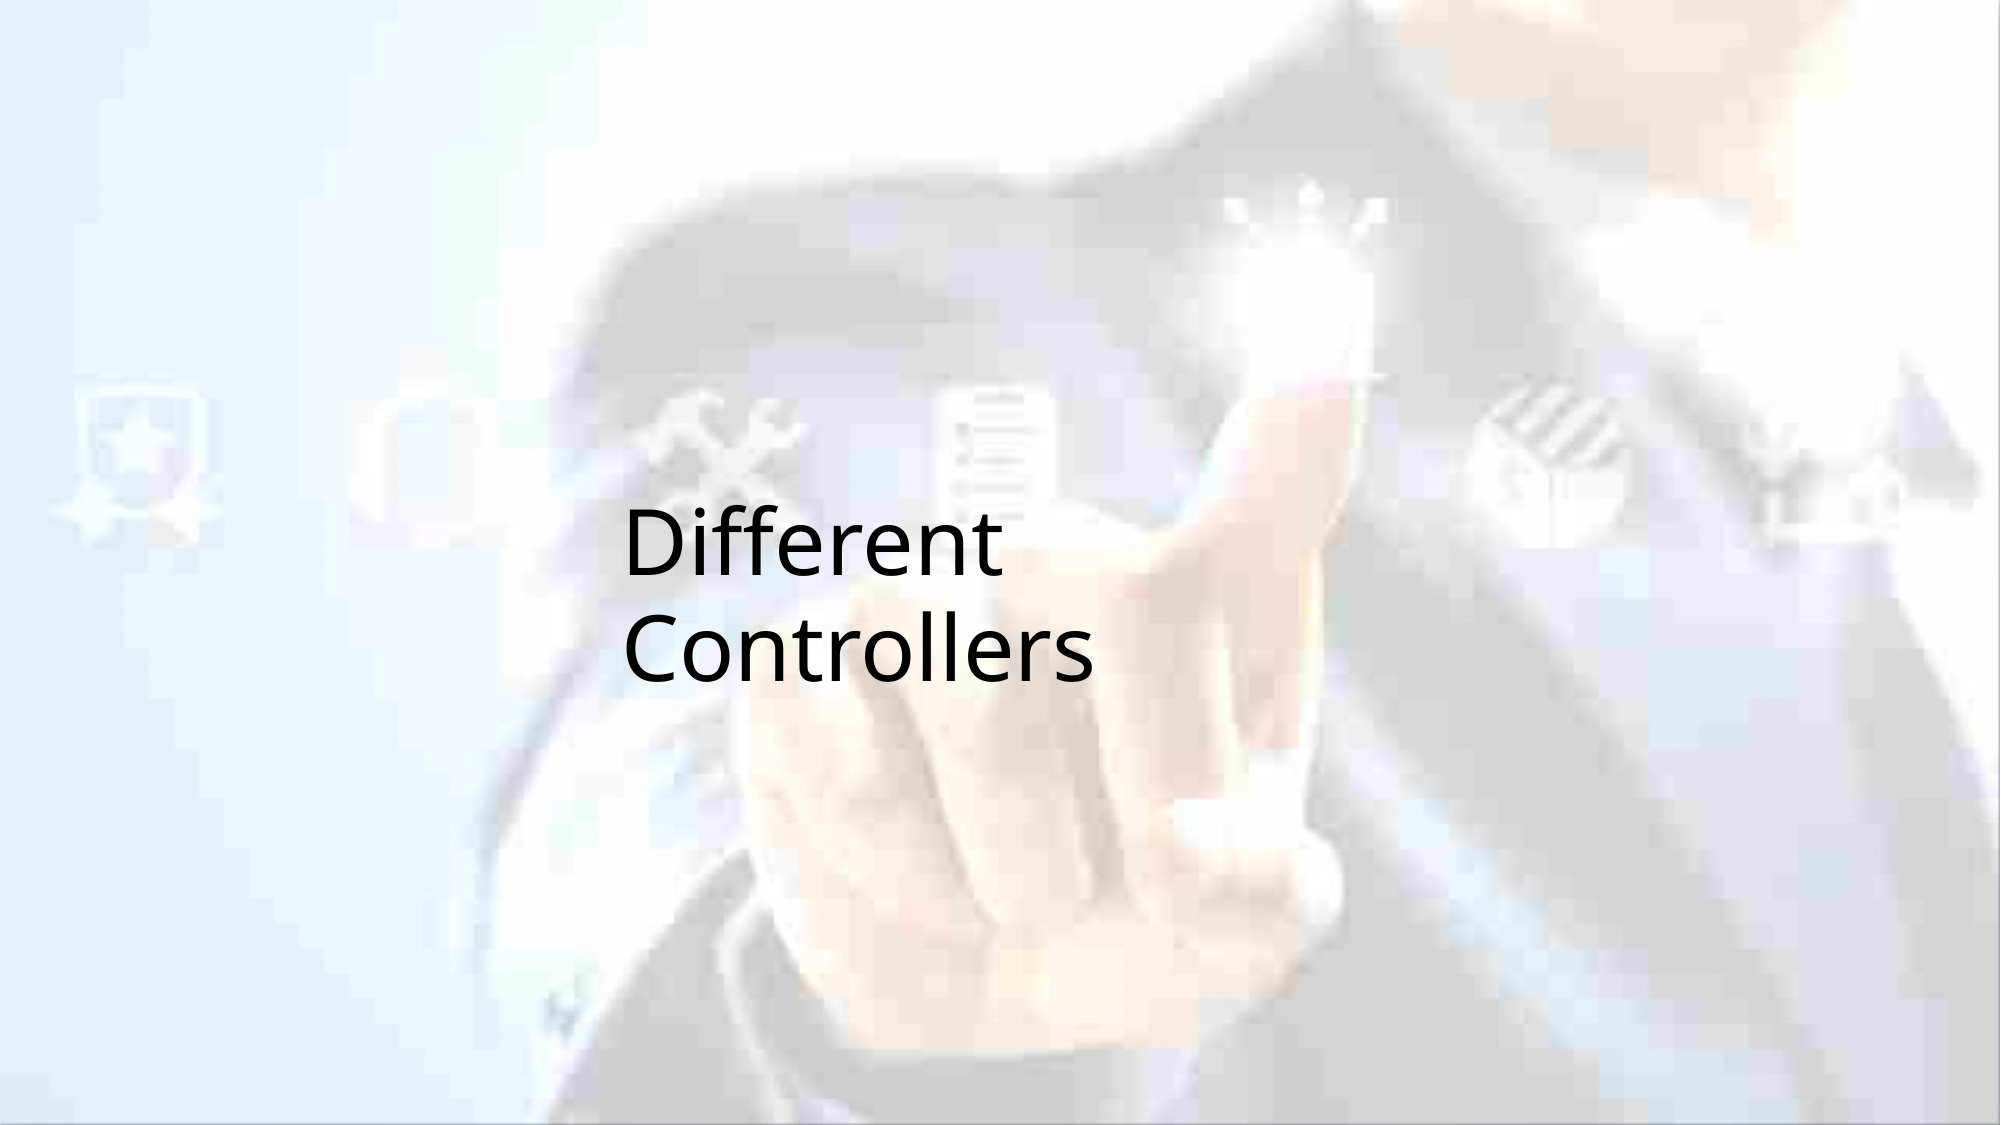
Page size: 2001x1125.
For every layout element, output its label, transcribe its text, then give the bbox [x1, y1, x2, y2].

text_box [0, 0, 2000, 1125]
text_box Different Controllers [621, 486, 1497, 700]
